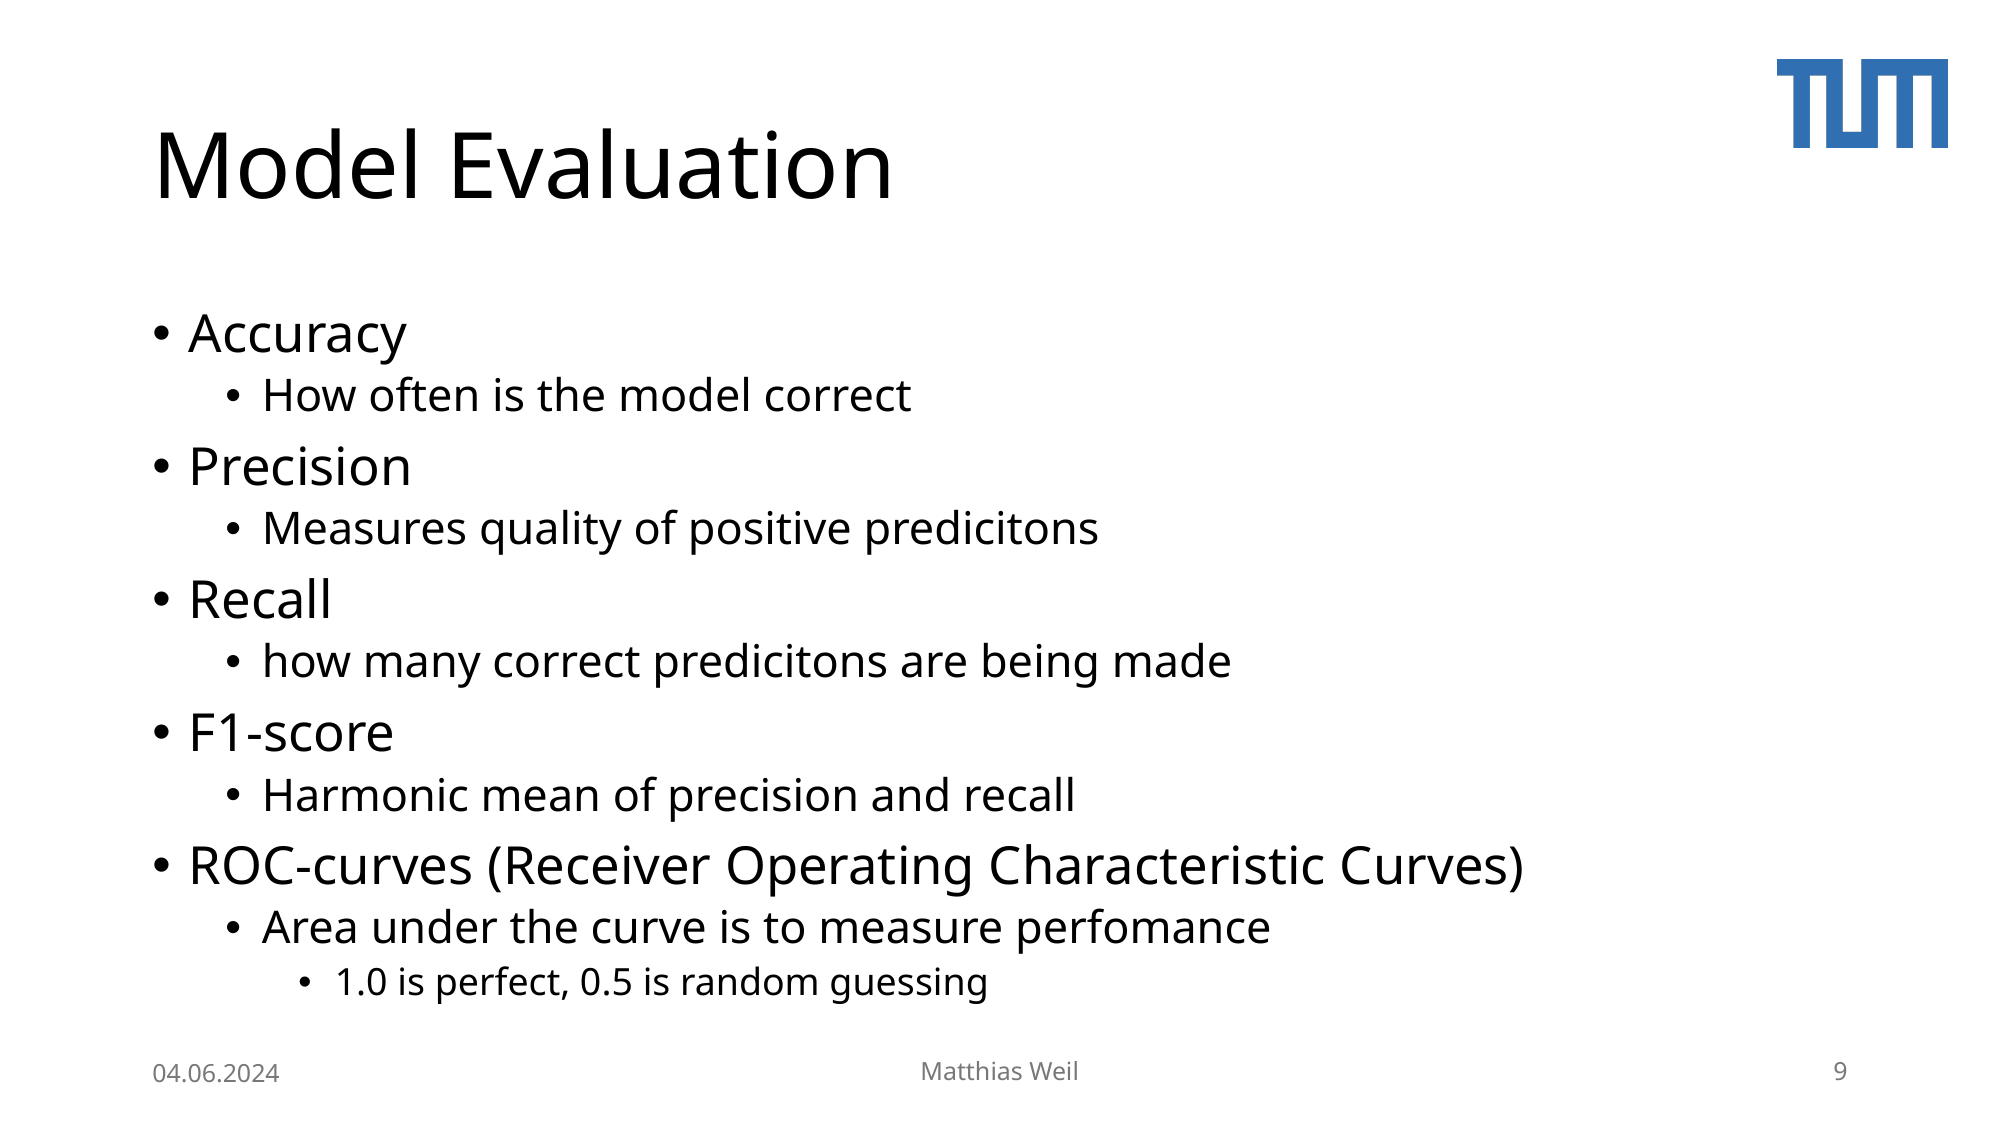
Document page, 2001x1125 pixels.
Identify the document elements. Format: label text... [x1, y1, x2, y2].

footer Matthias Weil [662, 1042, 1338, 1103]
slide_number 9 [1412, 1042, 1863, 1103]
list Accuracy How often is the model correct Precision Measures quality of positive predicitons Recall how many correct predicitons are being made F1-score Harmonic mean of precision and recall ROC-curves (Receiver Operating Characteristic Curves) Area under the curve is to measure perfomance 1.0 is perfect, 0.5 is random guessing [137, 299, 1863, 1014]
picture [1777, 59, 1948, 148]
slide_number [137, 1042, 588, 1103]
title Model Evaluation [137, 59, 1565, 278]
